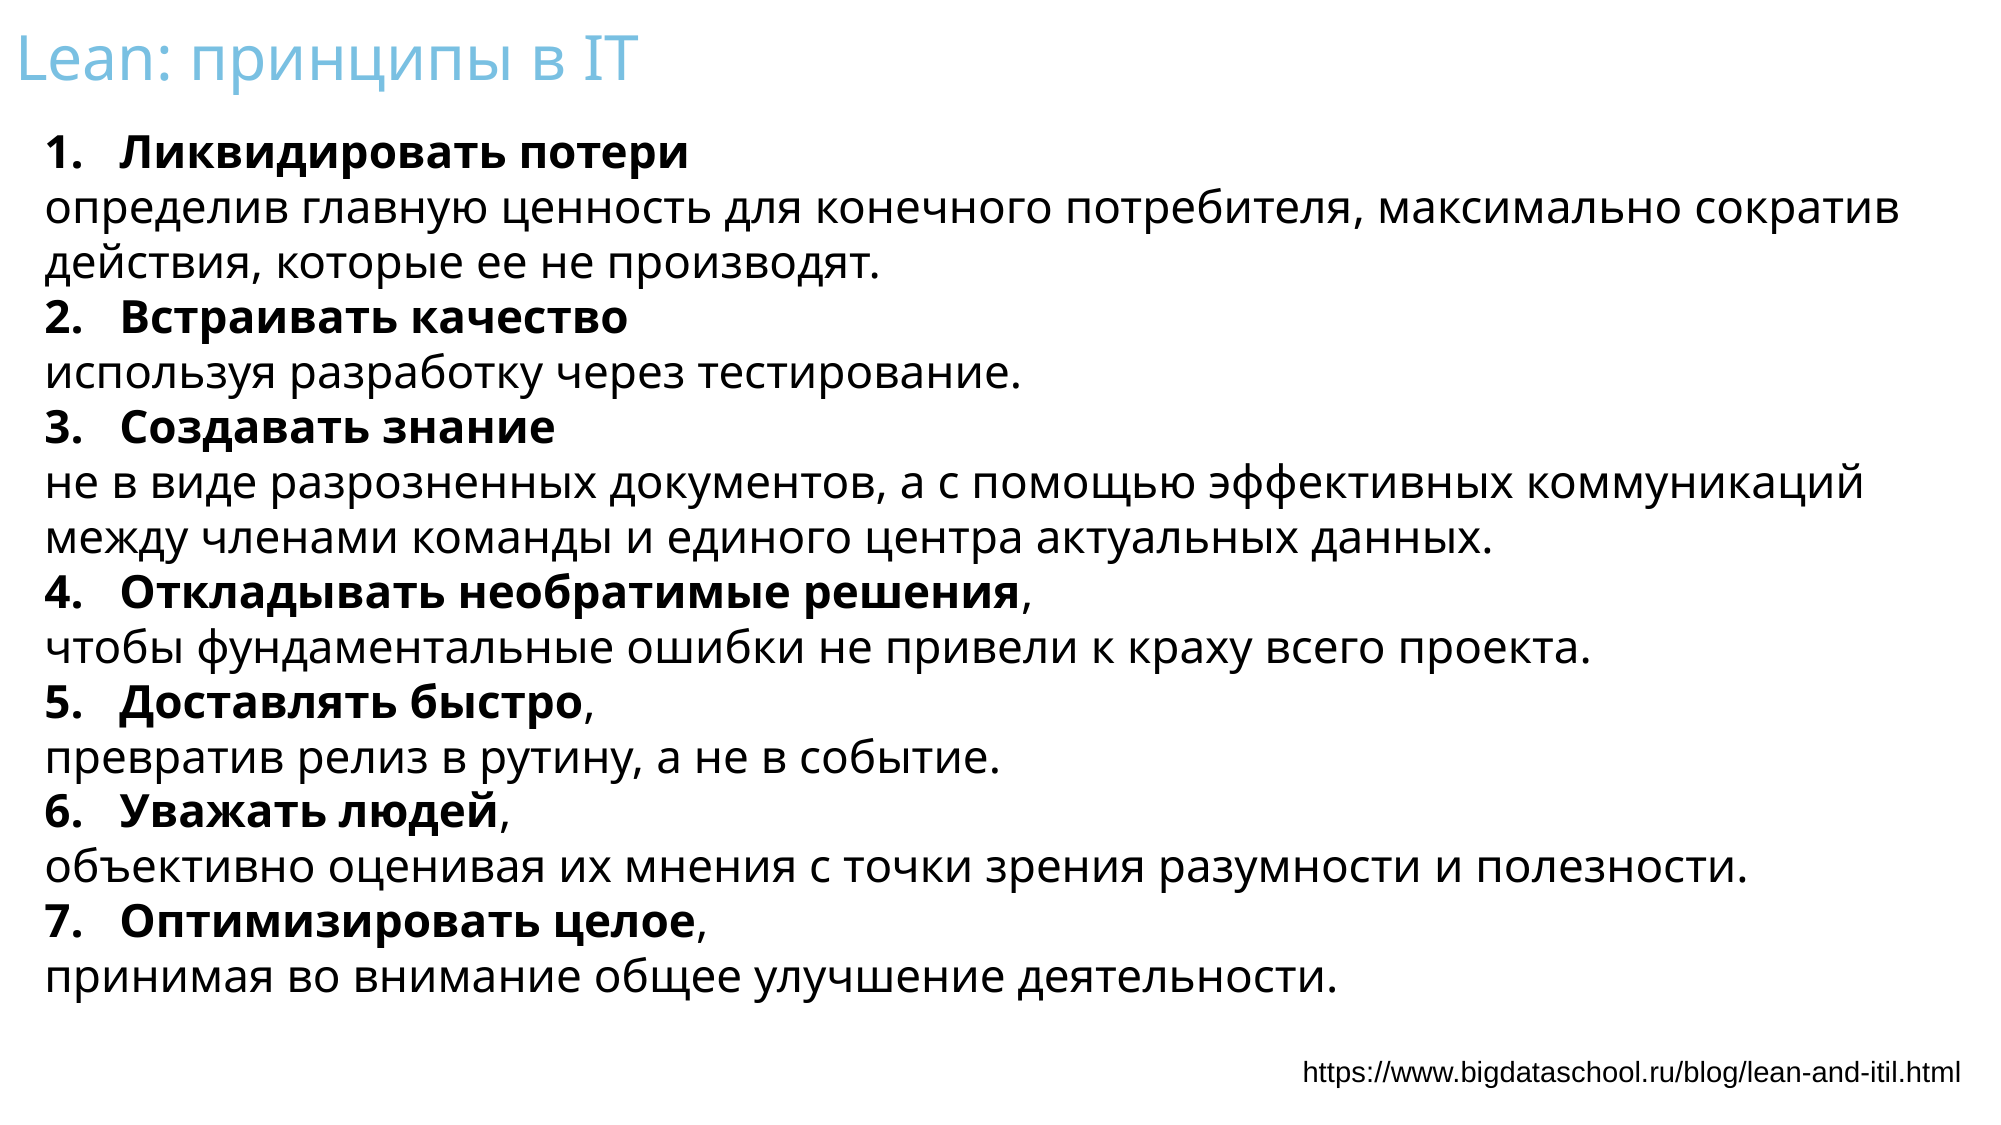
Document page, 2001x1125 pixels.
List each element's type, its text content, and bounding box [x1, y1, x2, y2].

text_box Ликвидировать потери определив главную ценность для конечного потребителя, максимально сократив действия, которые ее не производят. Встраивать качество используя разработку через тестирование. Создавать знание не в виде разрозненных документов, а с помощью эффективных коммуникаций между членами команды и единого центра актуальных данных. Откладывать необратимые решения, чтобы фундаментальные ошибки не привели к краху всего проекта. Доставлять быстро, превратив релиз в рутину, а не в событие. Уважать людей, объективно оценивая их мнения с точки зрения разумности и полезности. Оптимизировать целое, принимая во внимание общее улучшение деятельности. [29, 115, 1971, 1010]
title Lean: принципы в IT [0, 4, 1725, 115]
text_box https://www.bigdataschool.ru/blog/lean-and-itil.html [1287, 1046, 2000, 1096]
